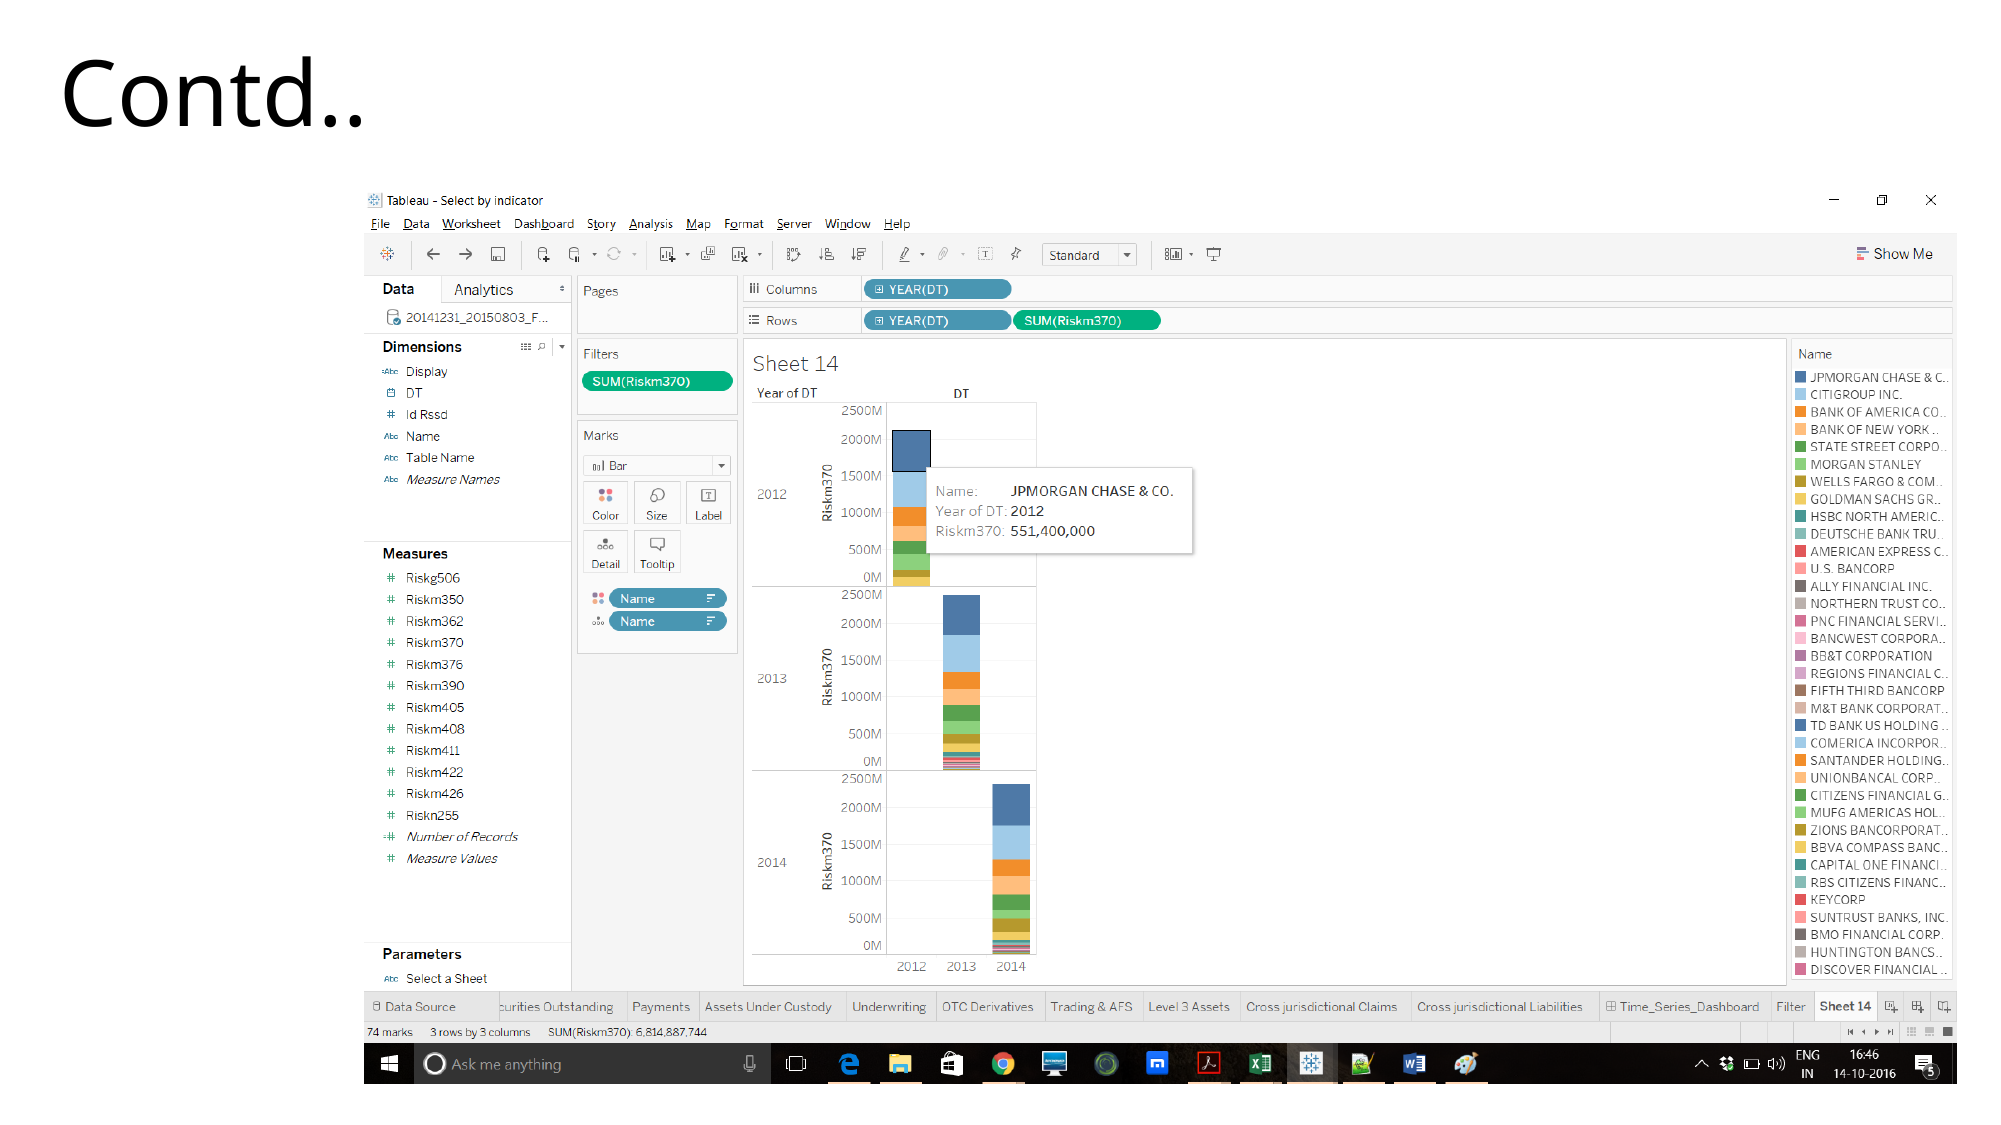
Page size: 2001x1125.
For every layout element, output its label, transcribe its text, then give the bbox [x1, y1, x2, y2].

text_box Contd.. [44, 6, 1655, 189]
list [364, 188, 1957, 1084]
